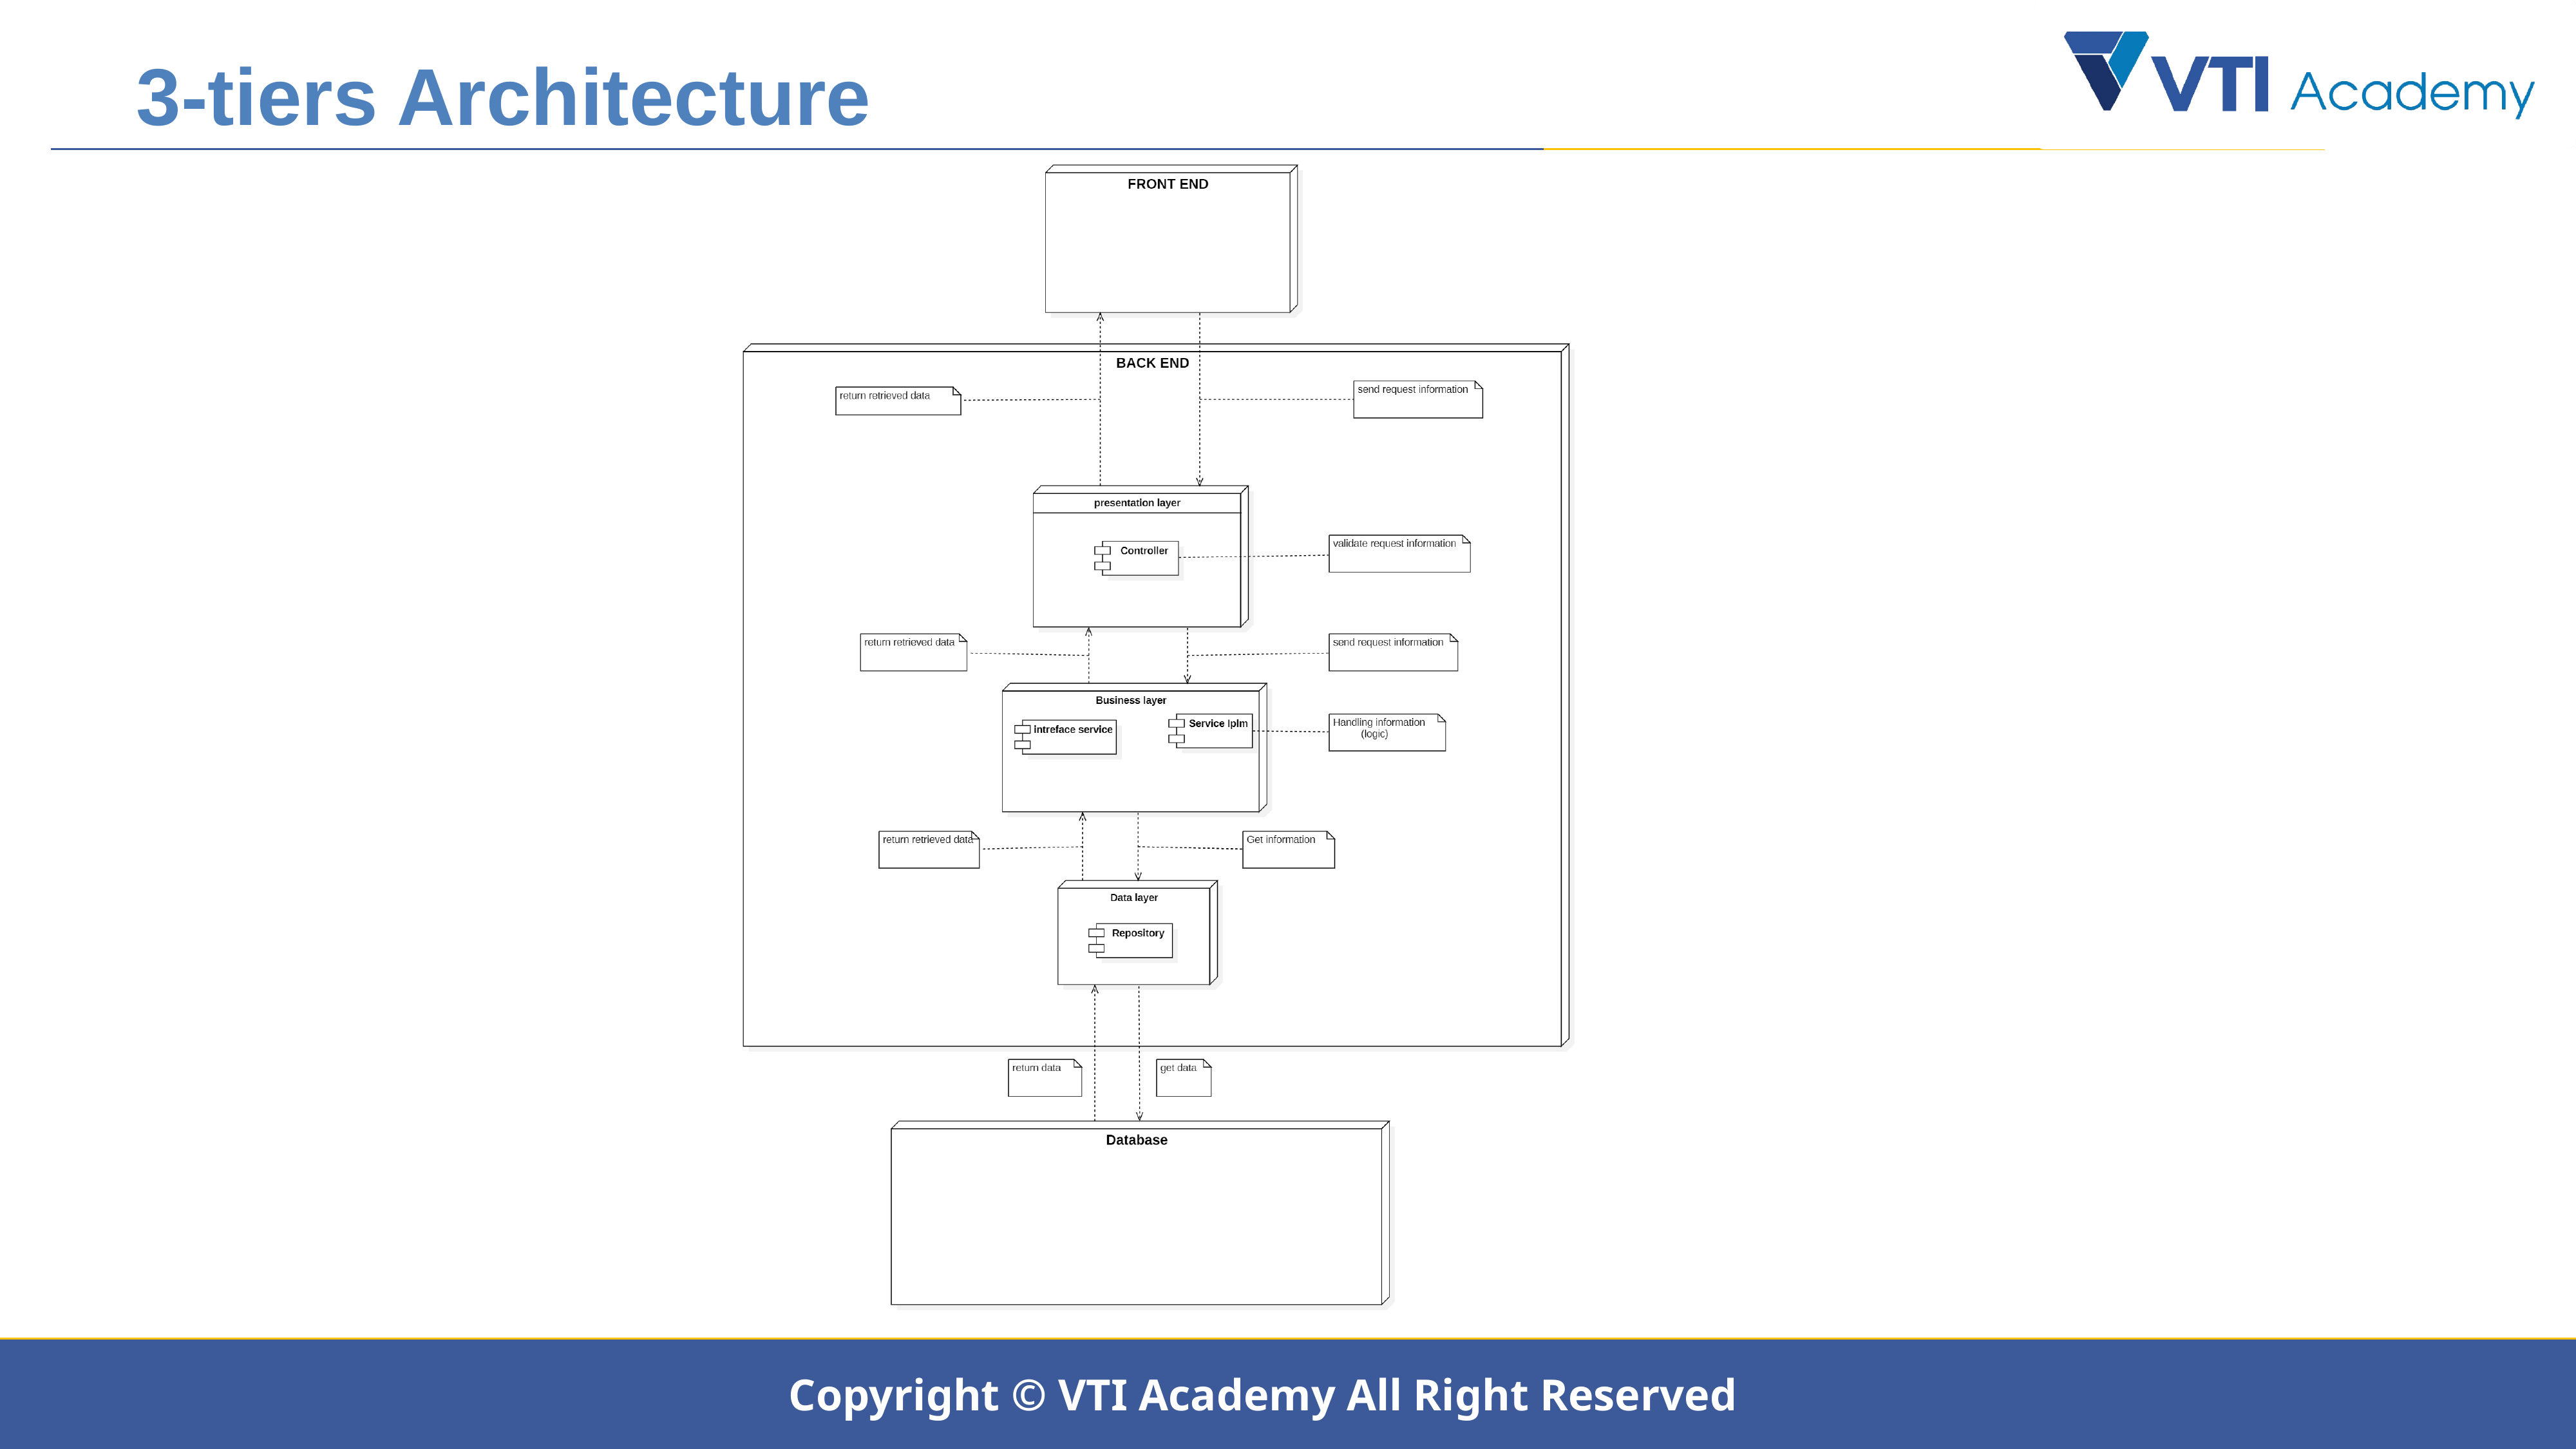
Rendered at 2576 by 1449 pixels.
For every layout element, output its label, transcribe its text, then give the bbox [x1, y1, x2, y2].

picture [2034, 0, 2576, 149]
picture [735, 157, 1600, 1336]
text_box 3-tiers Architecture [126, 60, 996, 126]
